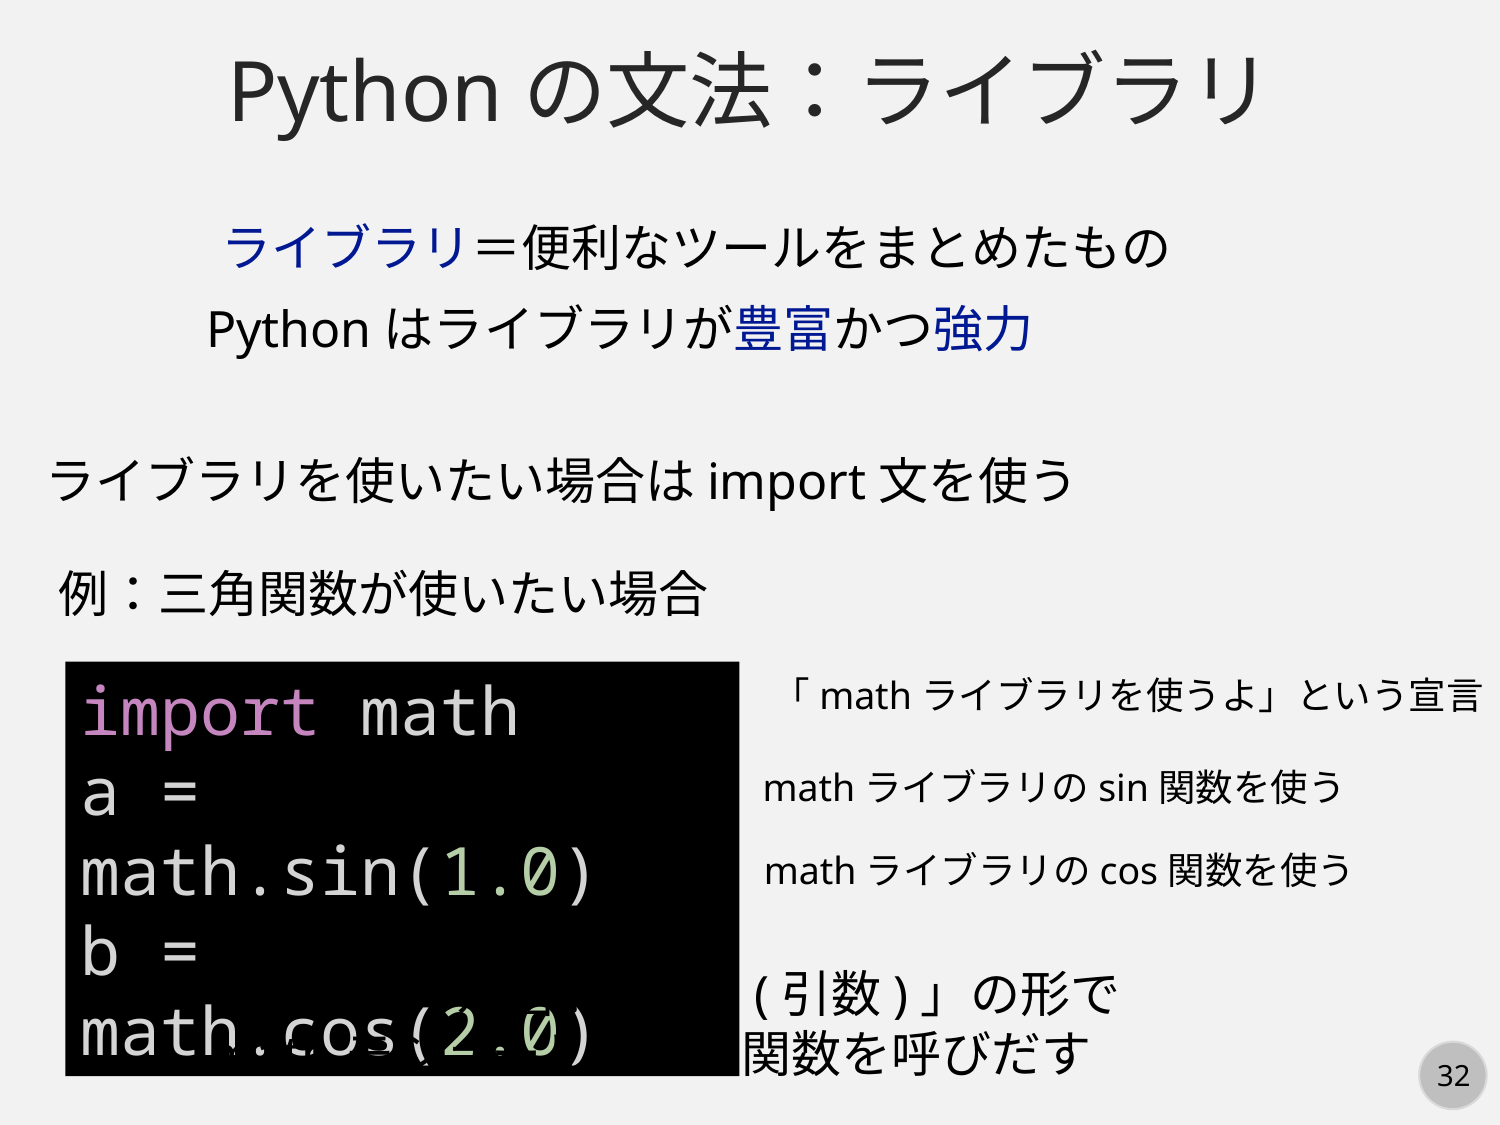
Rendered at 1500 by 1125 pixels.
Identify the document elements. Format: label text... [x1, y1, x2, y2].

text_box import math a = math.sin(1.0) b = math.cos(2.0) [65, 661, 740, 1077]
text_box ライブラリ＝便利なツールをまとめたもの [206, 209, 1187, 284]
text_box 例：三角関数が使いたい場合 [43, 554, 723, 630]
text_box 「モジュール名.関数名(引数)」の形で mathモジュールの中の関数を呼びだす [193, 955, 1136, 1090]
text_box mathライブラリのcos関数を使う [749, 839, 1370, 900]
text_box ライブラリを使いたい場合はimport文を使う [30, 442, 1094, 518]
list Pythonの文法：ライブラリ [0, 31, 1500, 155]
text_box 「mathライブラリを使うよ」という宣言 [758, 664, 1499, 725]
text_box mathライブラリのsin関数を使う [747, 756, 1361, 817]
text_box Pythonはライブラリが豊富かつ強力 [191, 290, 1049, 366]
